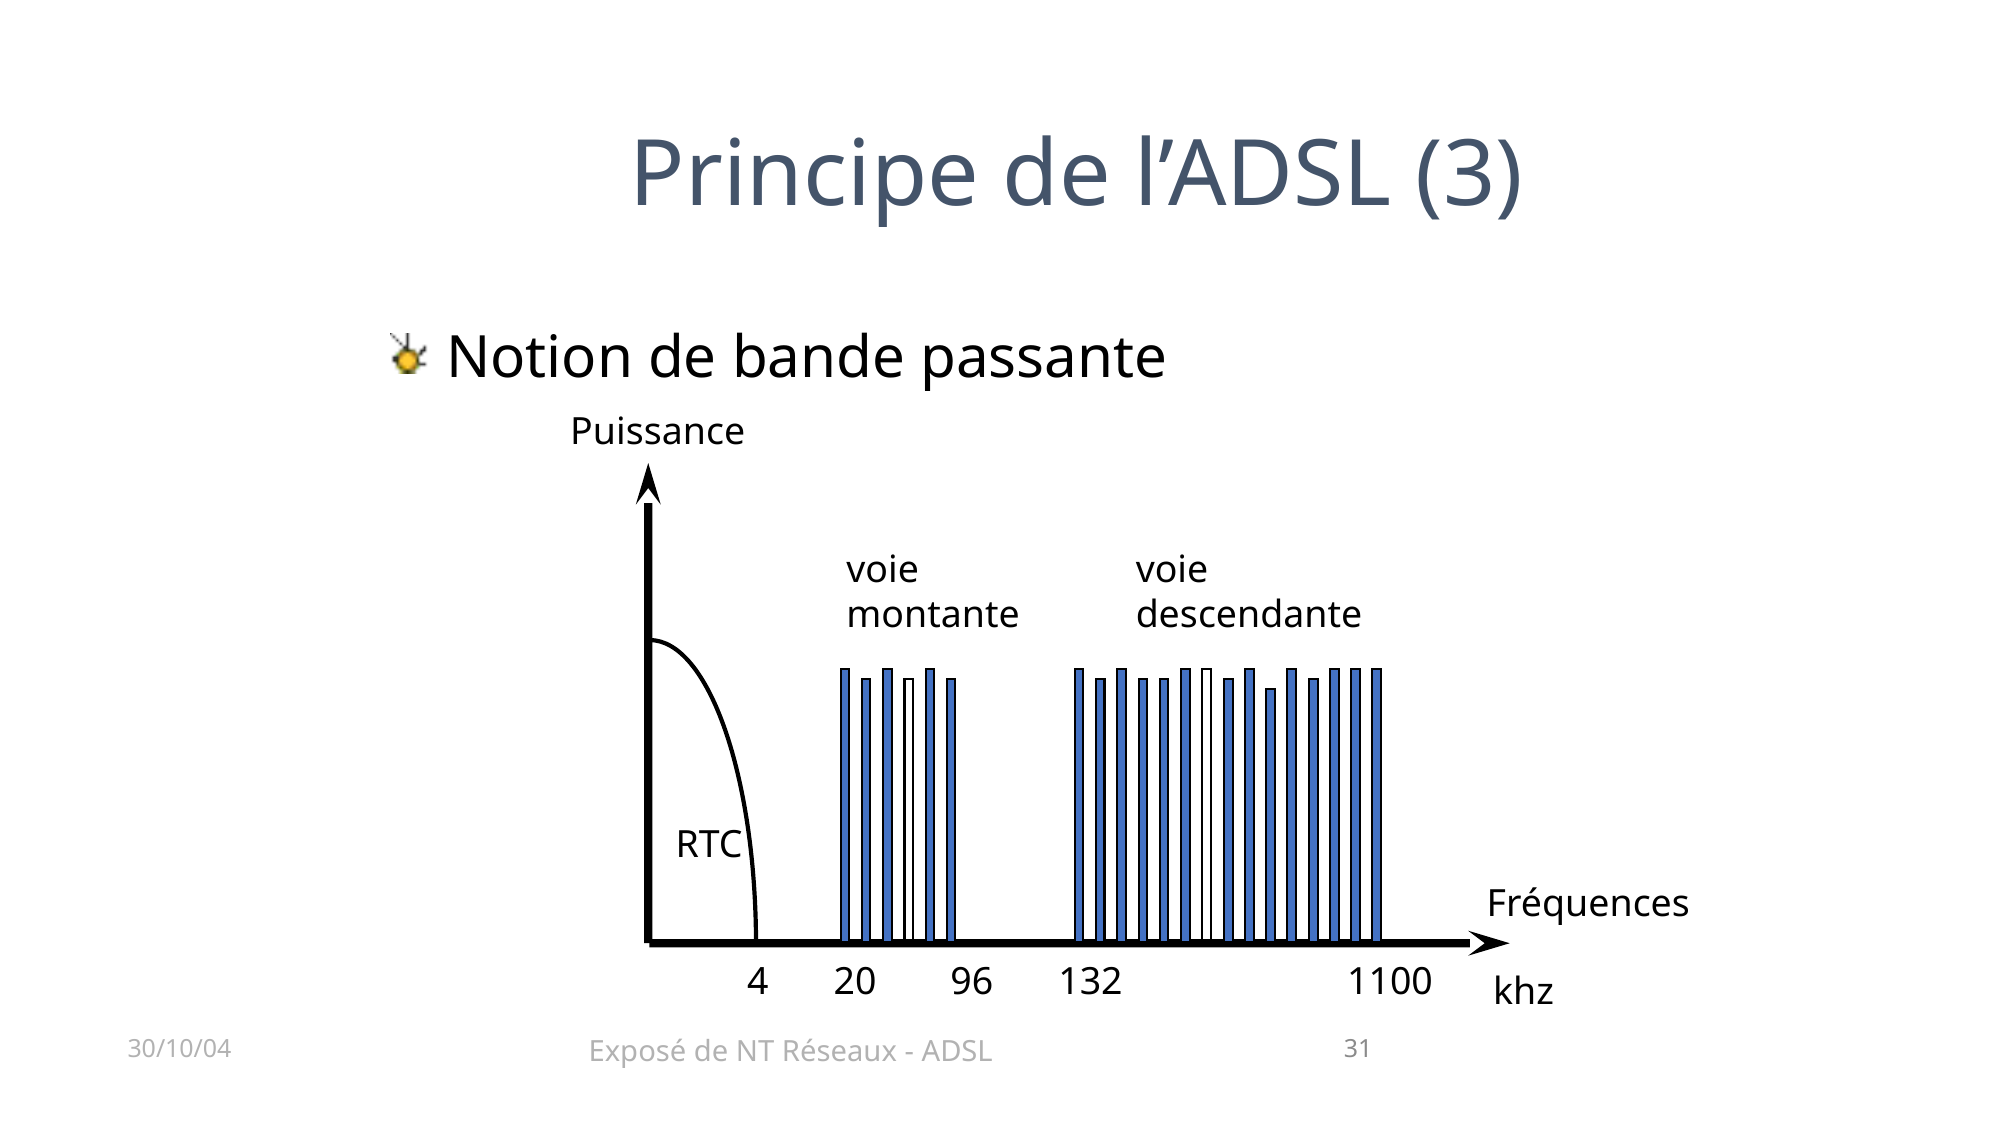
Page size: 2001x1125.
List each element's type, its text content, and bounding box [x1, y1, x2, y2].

text_box Notion de bande passante [375, 324, 1688, 375]
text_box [549, 399, 1712, 1021]
text_box Principe de l’ADSL (3) [439, 75, 1715, 263]
picture [390, 333, 431, 374]
footer Exposé de NT Réseaux - ADSL [512, 1025, 1069, 1100]
slide_number 31 [1074, 1025, 1388, 1100]
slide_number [112, 1025, 425, 1100]
